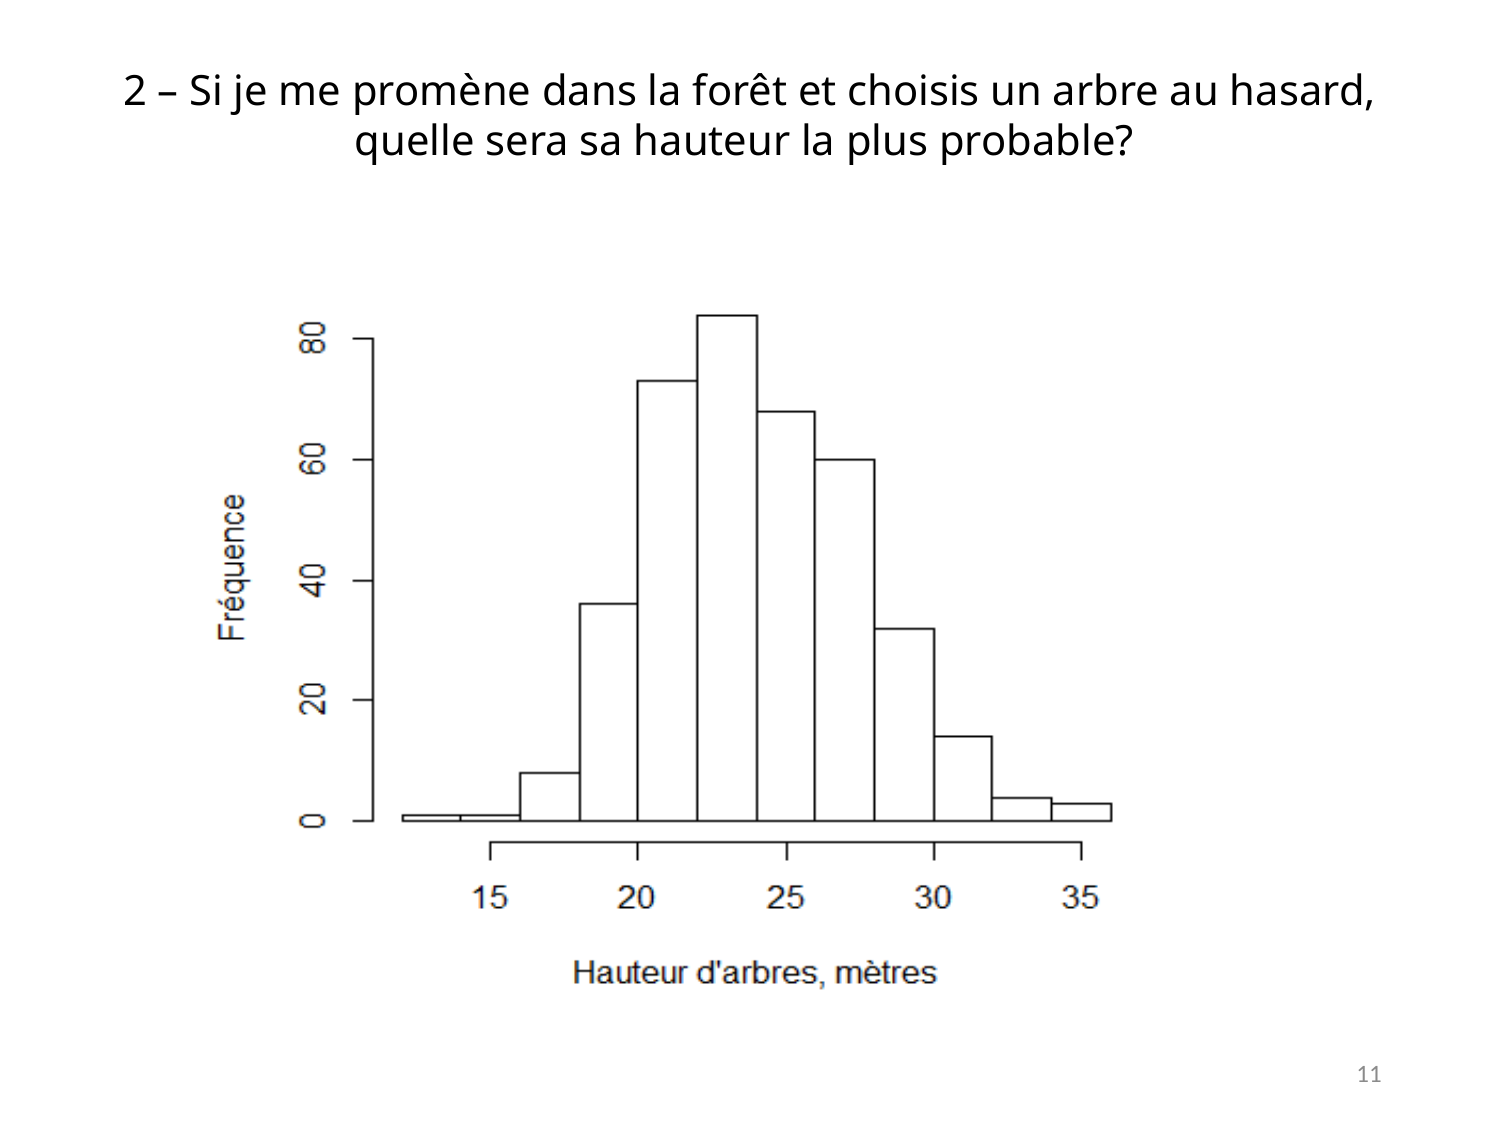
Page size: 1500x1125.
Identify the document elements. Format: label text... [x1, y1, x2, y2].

picture [206, 144, 1226, 1030]
slide_number 11 [1059, 1042, 1397, 1103]
text_box 2 – Si je me promène dans la forêt et choisis un arbre au hasard, quelle sera sa hauteur la plus probable? [46, 56, 1454, 172]
